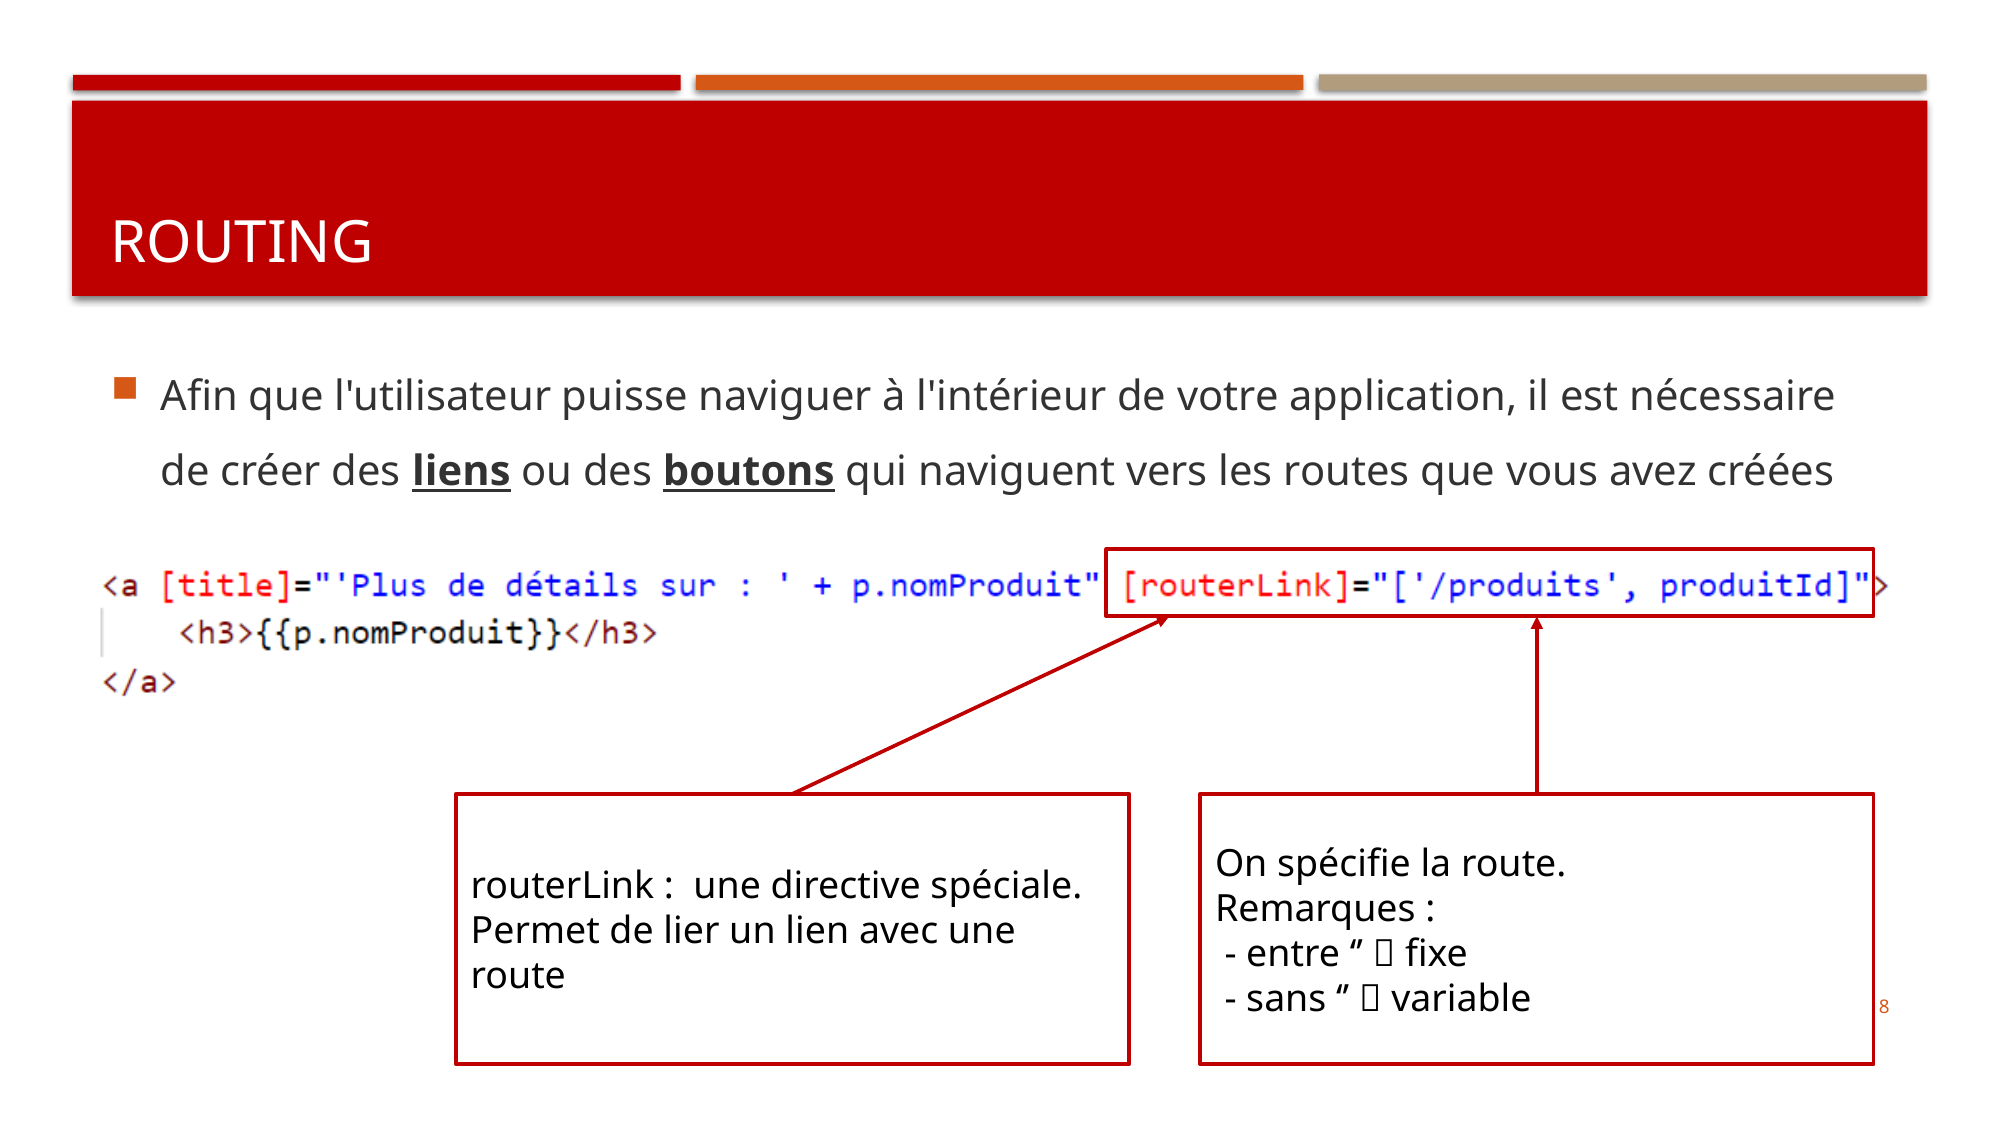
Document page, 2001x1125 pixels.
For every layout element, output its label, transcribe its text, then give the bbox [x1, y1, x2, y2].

text_box routerLink : une directive spéciale. Permet de lier un lien avec une route [454, 792, 1131, 1066]
text_box [1104, 547, 1875, 558]
text_box On spécifie la route. Remarques : - entre ‘’  fixe - sans ‘’  variable [1198, 792, 1875, 1066]
title Routing [95, 115, 1905, 282]
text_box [792, 615, 1170, 795]
list Afin que l'utilisateur puisse naviguer à l'intérieur de votre application, il est nécessaire de créer des liens ou des boutons qui naviguent vers les routes que vous avez créées [95, 319, 1905, 519]
picture [77, 560, 1906, 704]
slide_number 18 [1875, 977, 1905, 1037]
